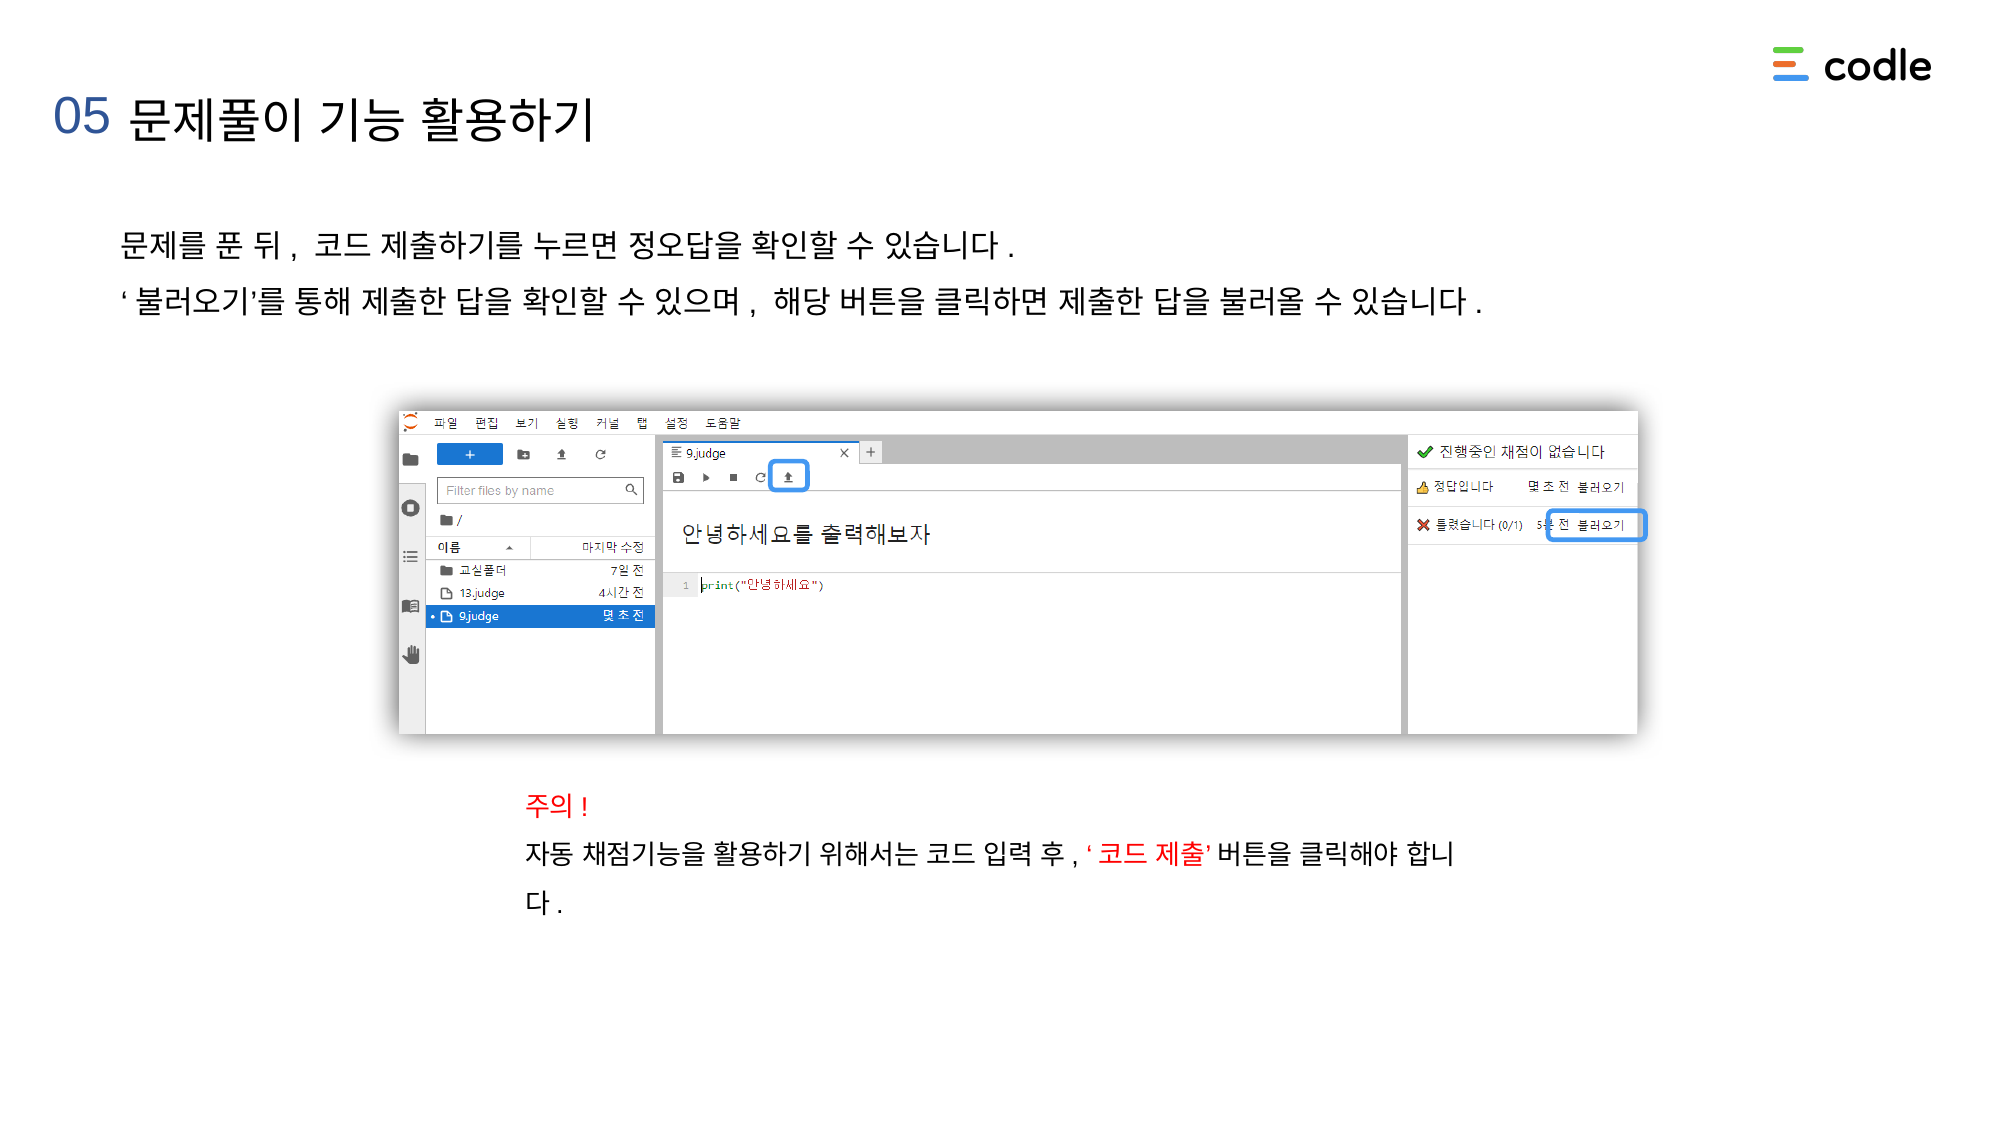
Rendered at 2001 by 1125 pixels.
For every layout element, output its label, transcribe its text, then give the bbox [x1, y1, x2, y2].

text_box 문제를 푼 뒤, 코드 제출하기를 누르면 정오답을 확인할 수 있습니다. ‘불러오기’를 통해 제출한 답을 확인할 수 있으며, 해당 버튼을 클릭하면 제출한 답을 불러올 수 있습니다. [105, 199, 1931, 328]
picture [1773, 47, 1931, 82]
text_box 주의! 자동 채점기능을 활용하기 위해서는 코드 입력 후, ‘코드 제출’ 버튼을 클릭해야 합니다. [509, 765, 1509, 927]
text_box 문제풀이 기능 활용하기 [113, 83, 721, 156]
text_box 05 [38, 73, 180, 152]
picture [398, 411, 1638, 734]
